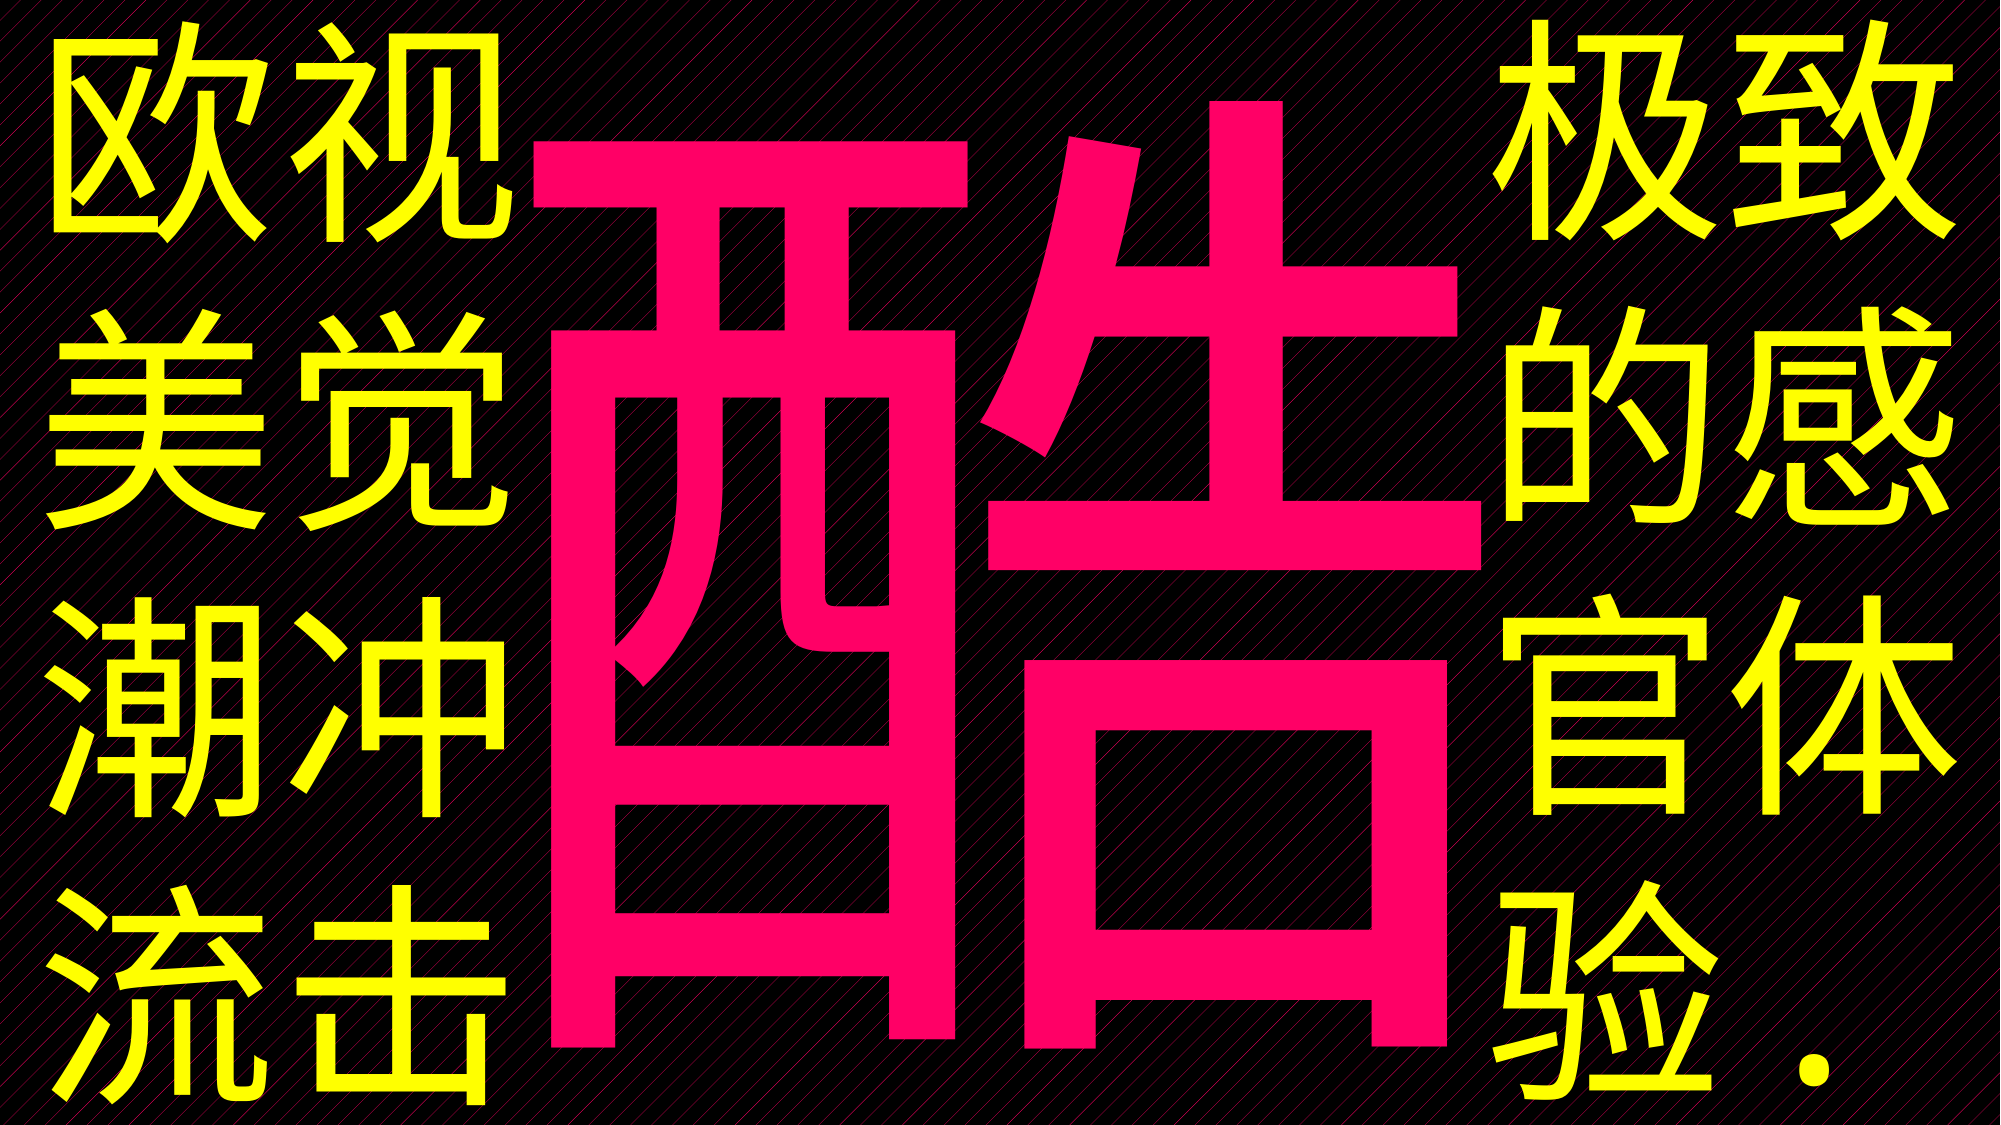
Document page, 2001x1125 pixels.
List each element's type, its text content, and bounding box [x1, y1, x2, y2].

text_box 极致的感官体验. [1470, 0, 2000, 1125]
text_box 视觉冲击 [266, 0, 471, 1125]
text_box 酷 [471, 0, 1470, 1125]
text_box 欧美 潮流 [21, 0, 225, 1125]
